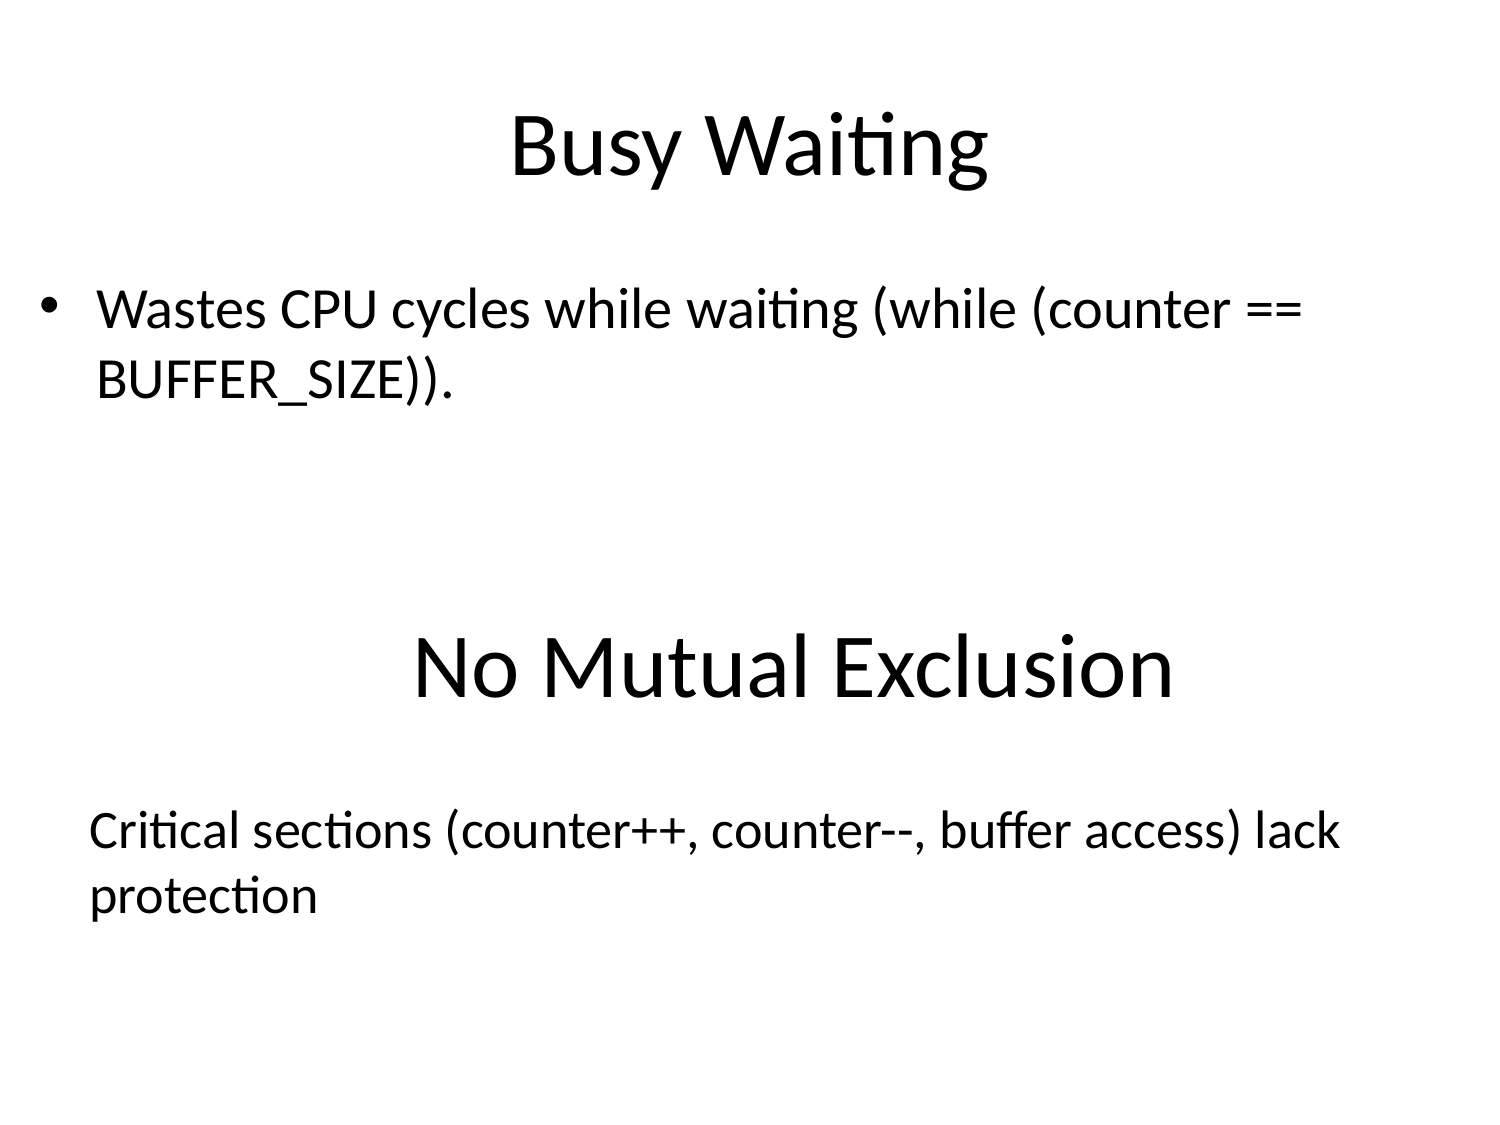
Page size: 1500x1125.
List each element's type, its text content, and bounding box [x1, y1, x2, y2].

list Wastes CPU cycles while waiting (while (counter == BUFFER_SIZE)). [24, 262, 1475, 425]
text_box No Mutual Exclusion [119, 567, 1470, 755]
text_box Critical sections (counter++, counter--, buffer access) lack protection [74, 787, 1363, 933]
title Busy Waiting [75, 45, 1425, 233]
